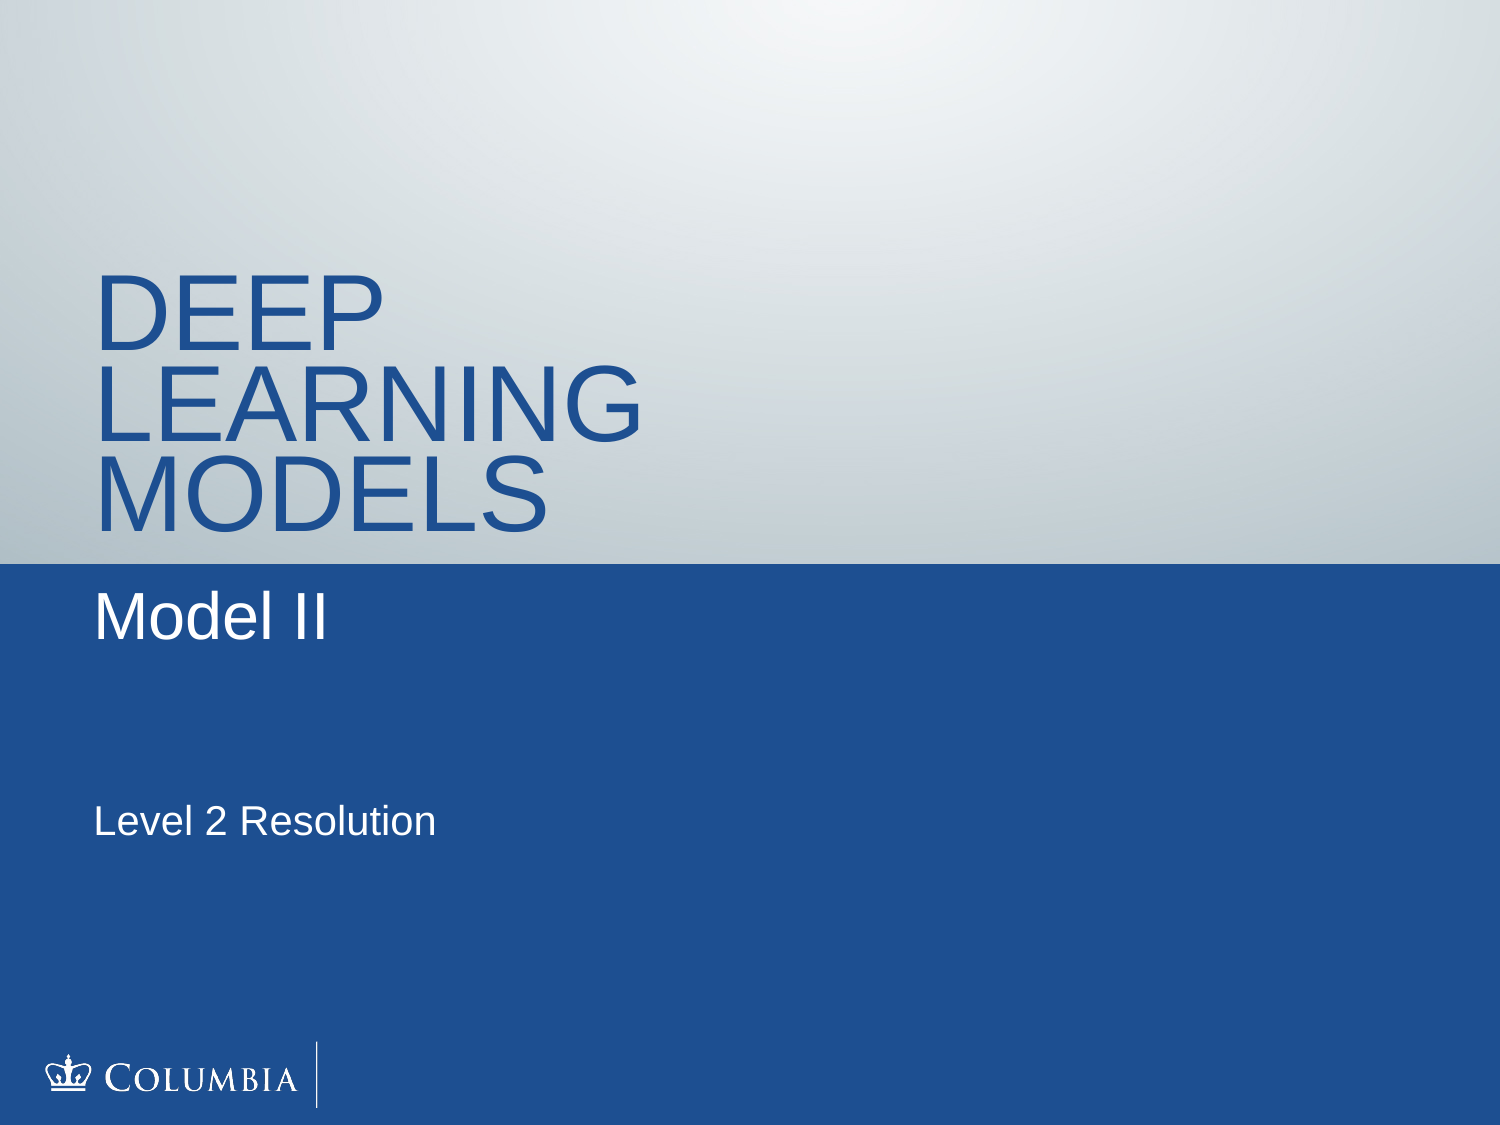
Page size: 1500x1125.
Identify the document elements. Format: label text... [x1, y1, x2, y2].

list Model II [93, 575, 1183, 765]
title Deep Learning Models [93, 169, 911, 561]
list Level 2 Resolution [93, 781, 1183, 908]
picture [44, 1039, 318, 1113]
picture [0, 0, 1500, 564]
